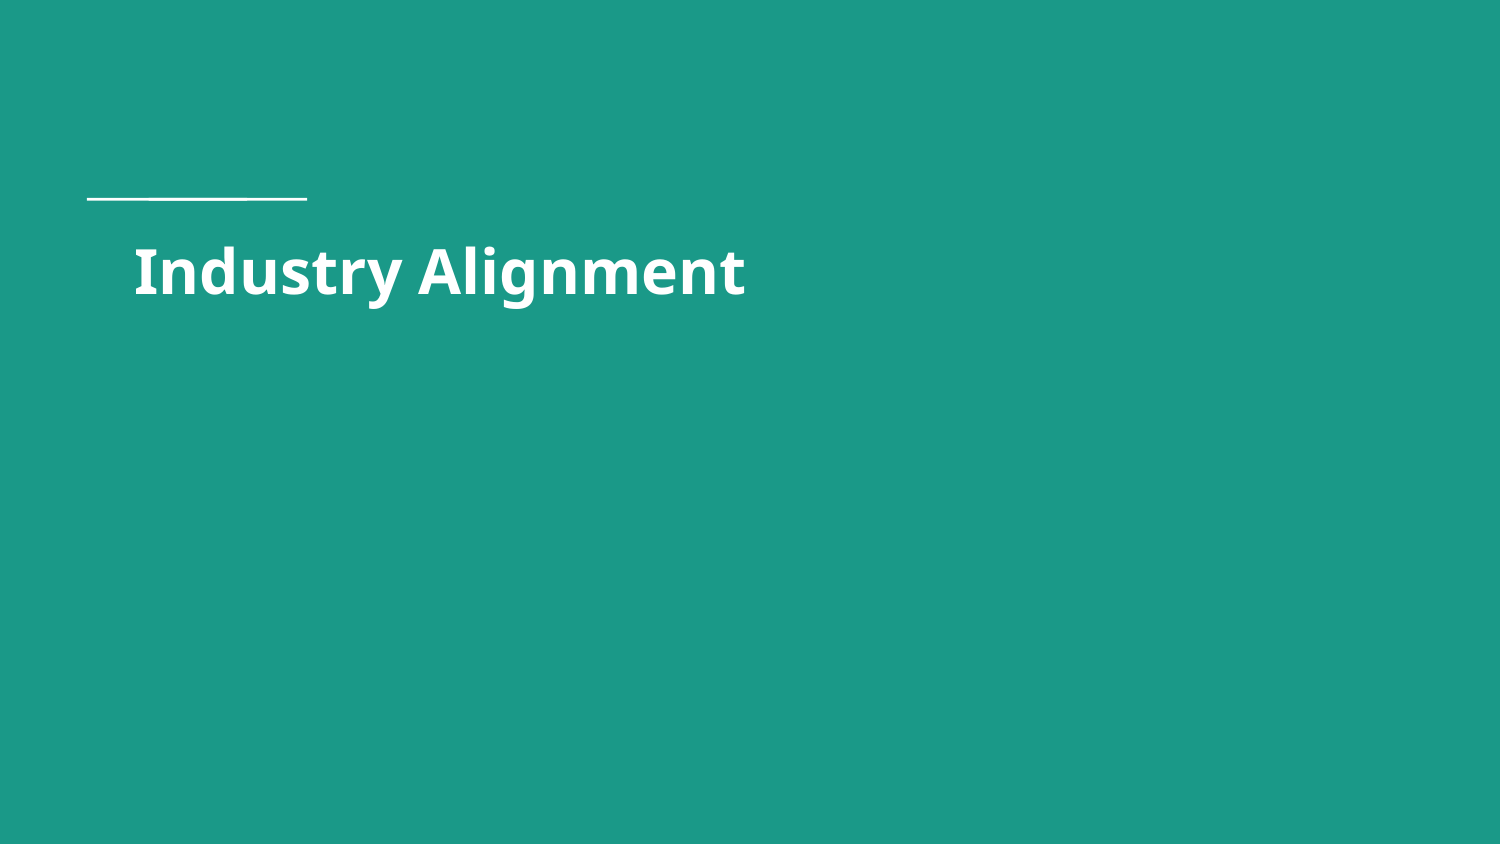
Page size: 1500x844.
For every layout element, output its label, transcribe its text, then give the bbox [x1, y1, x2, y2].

title Industry Alignment [119, 216, 1381, 466]
